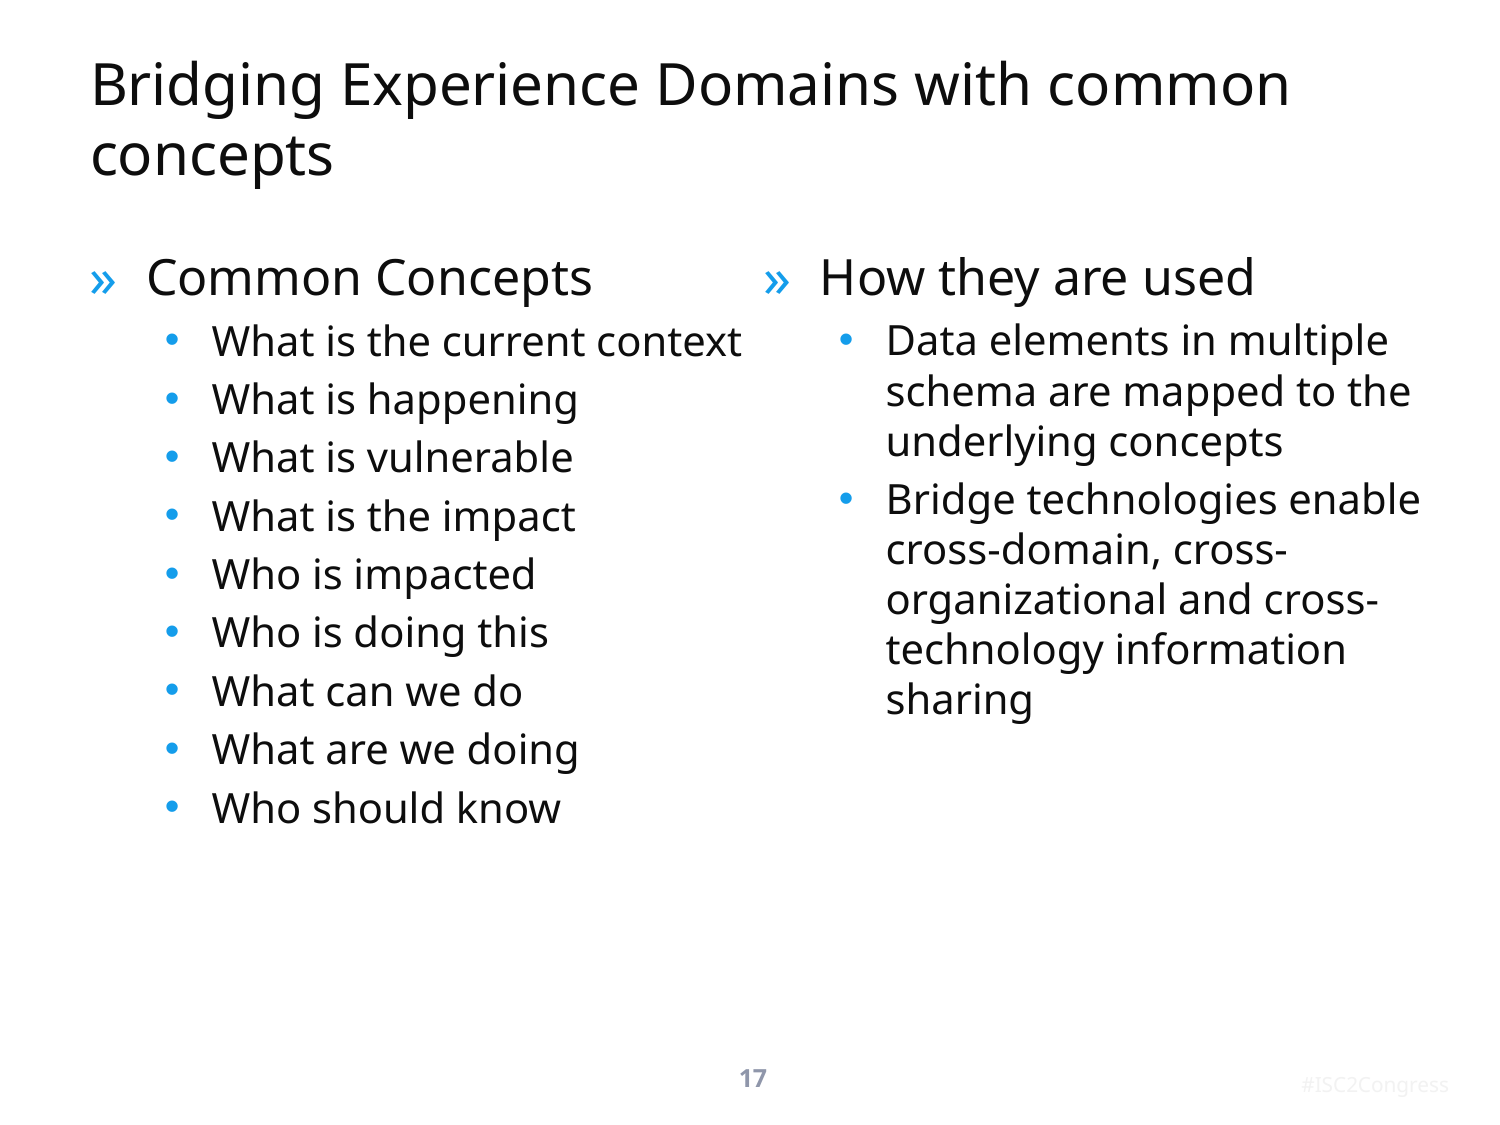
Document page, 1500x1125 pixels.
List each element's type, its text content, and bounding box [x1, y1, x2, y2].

list Common Concepts What is the current context What is happening What is vulnerable What is the impact Who is impacted Who is doing this What can we do What are we doing Who should know [75, 238, 748, 977]
text_box How they are used Data elements in multiple schema are mapped to the underlying concepts Bridge technologies enable cross-domain, cross-organizational and cross-technology information sharing [748, 238, 1456, 977]
title Bridging Experience Domains with common concepts [75, 39, 1390, 196]
